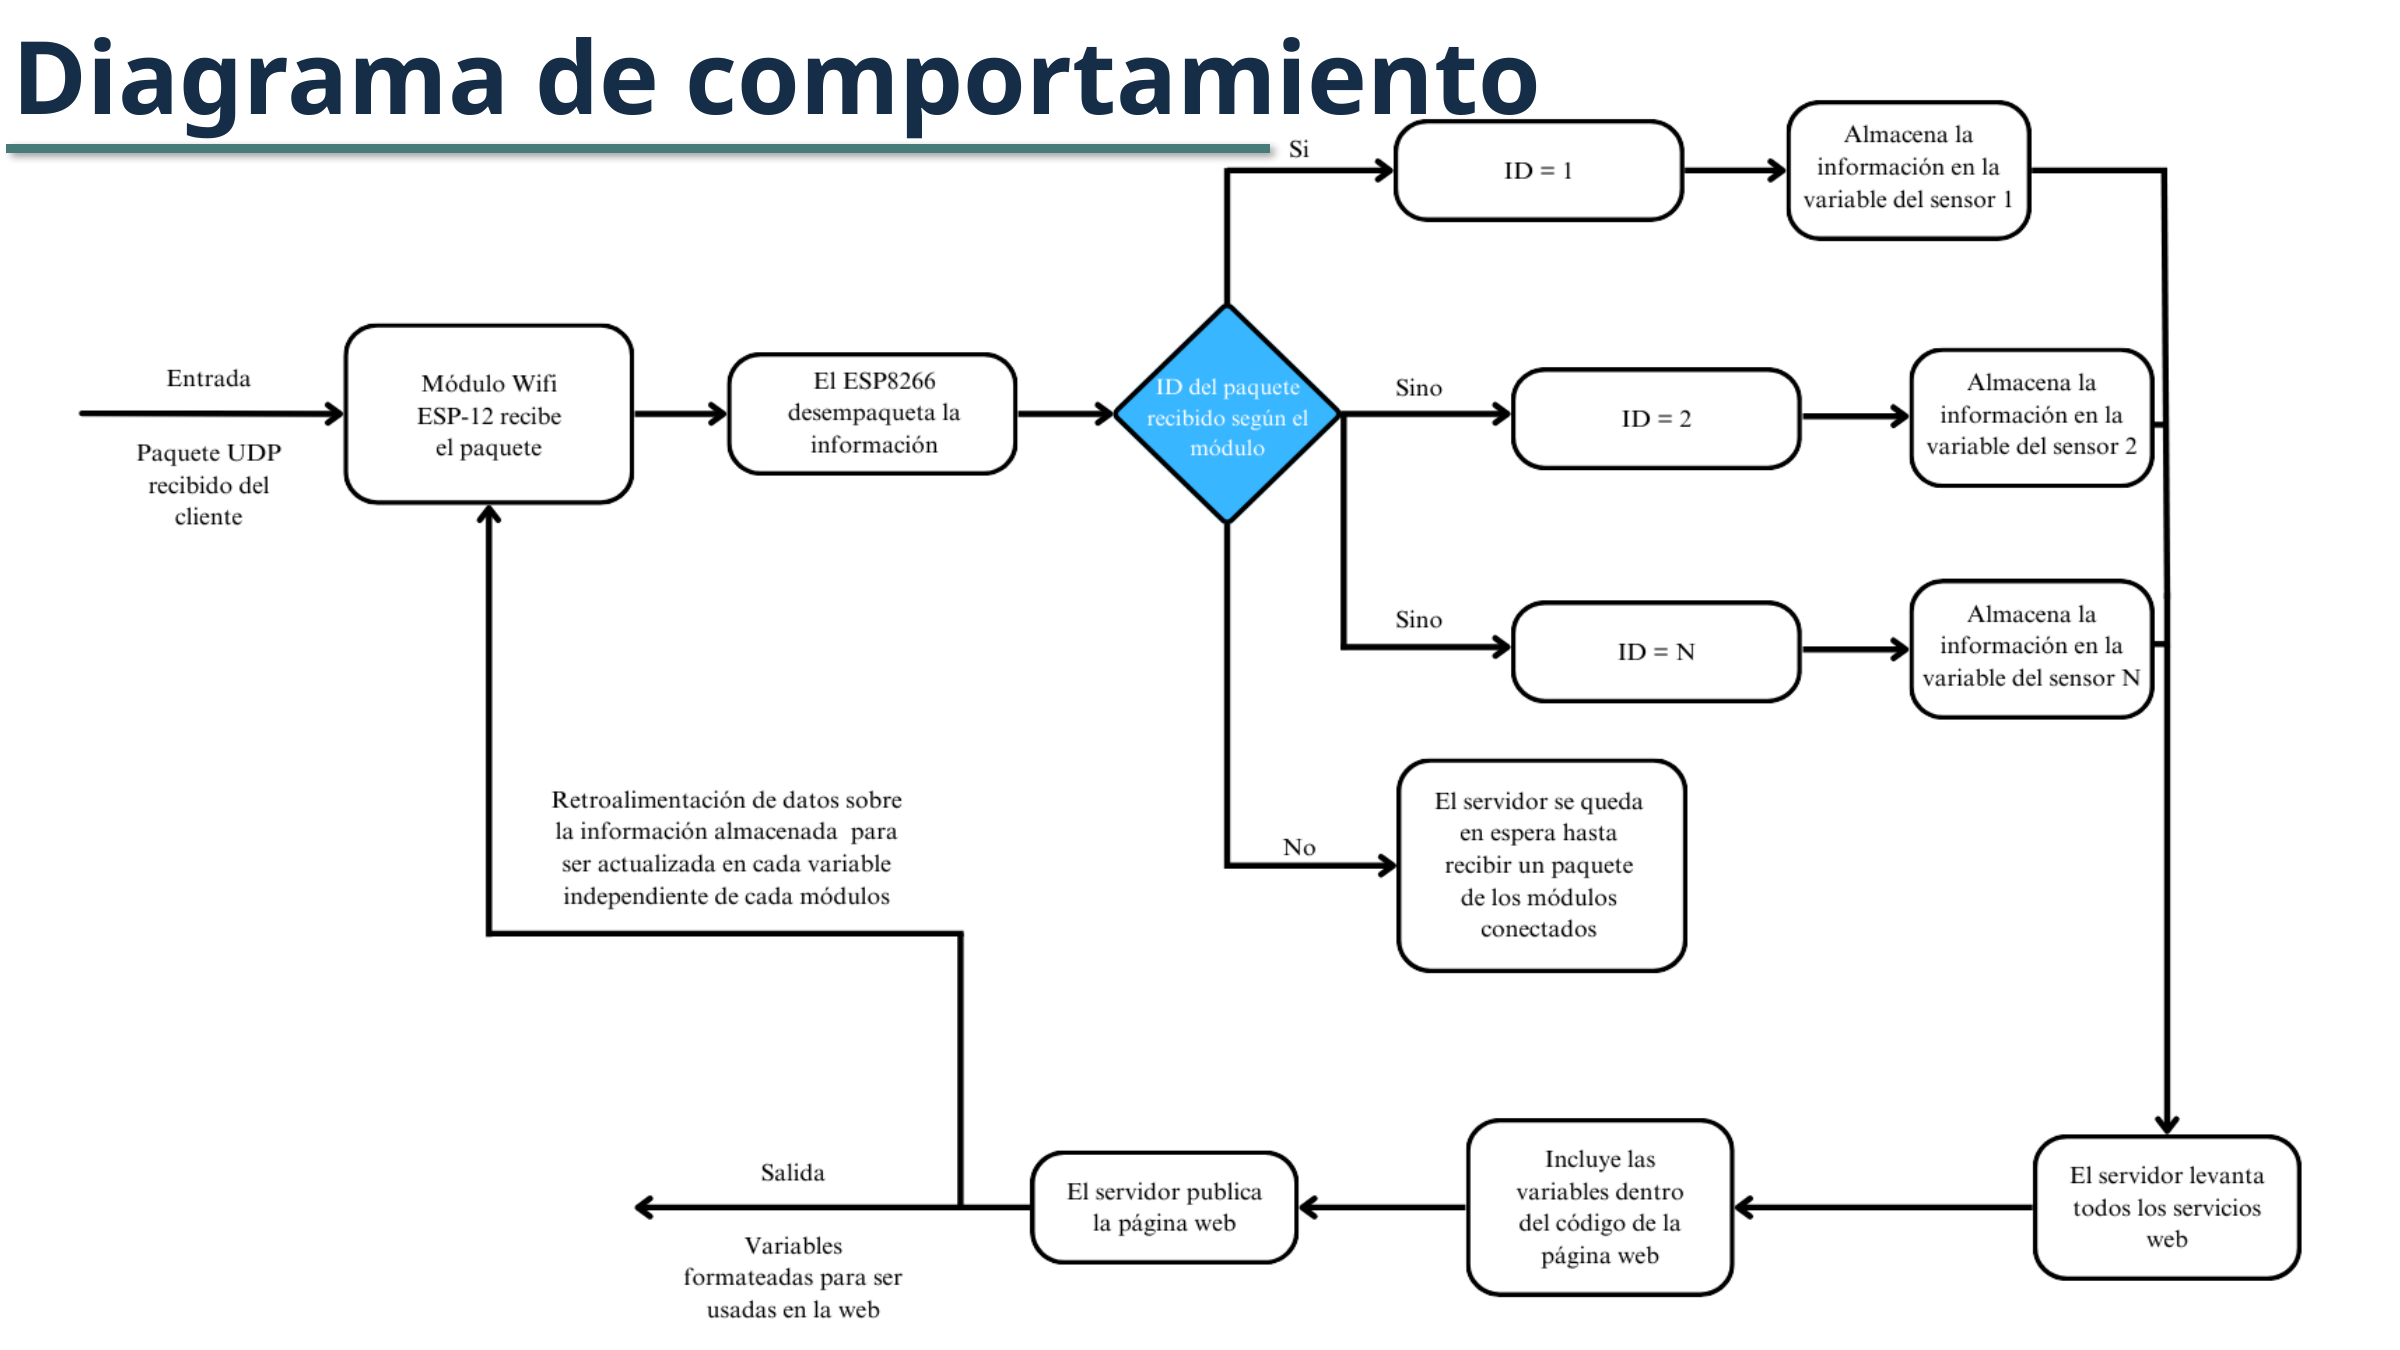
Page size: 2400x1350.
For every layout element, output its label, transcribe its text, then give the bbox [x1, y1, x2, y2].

picture [69, 95, 2311, 1331]
text_box Diagrama de comportamiento [0, 0, 1011, 149]
